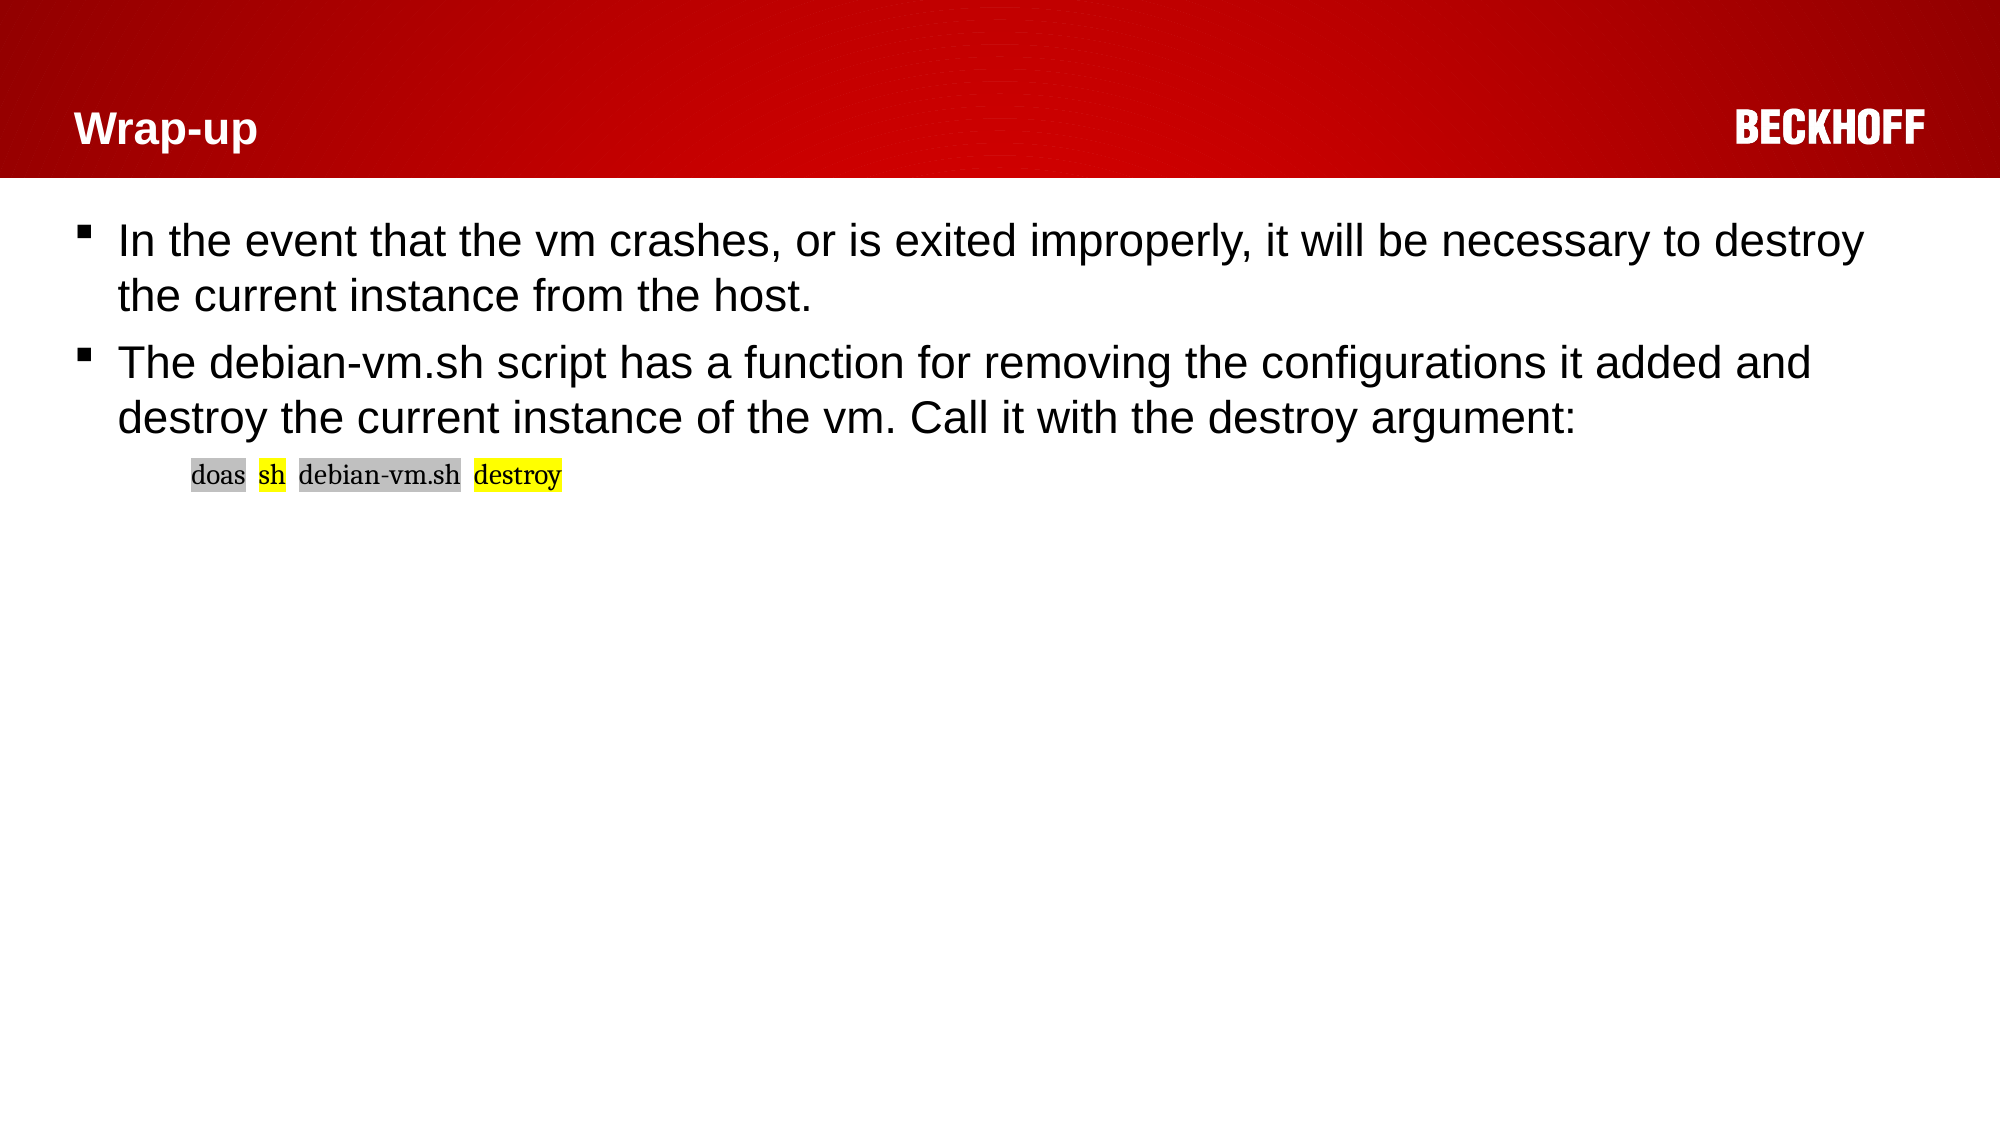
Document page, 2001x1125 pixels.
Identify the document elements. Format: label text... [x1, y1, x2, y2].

picture [1727, 98, 1934, 155]
title Wrap-up [0, 73, 1663, 178]
list In the event that the vm crashes, or is exited improperly, it will be necessary to destroy the current instance from the host. The debian-vm.sh script has a function for removing the configurations it added and destroy the current instance of the vm. Call it with the destroy argument: doas sh debian-vm.sh destroy [0, 178, 1925, 1054]
